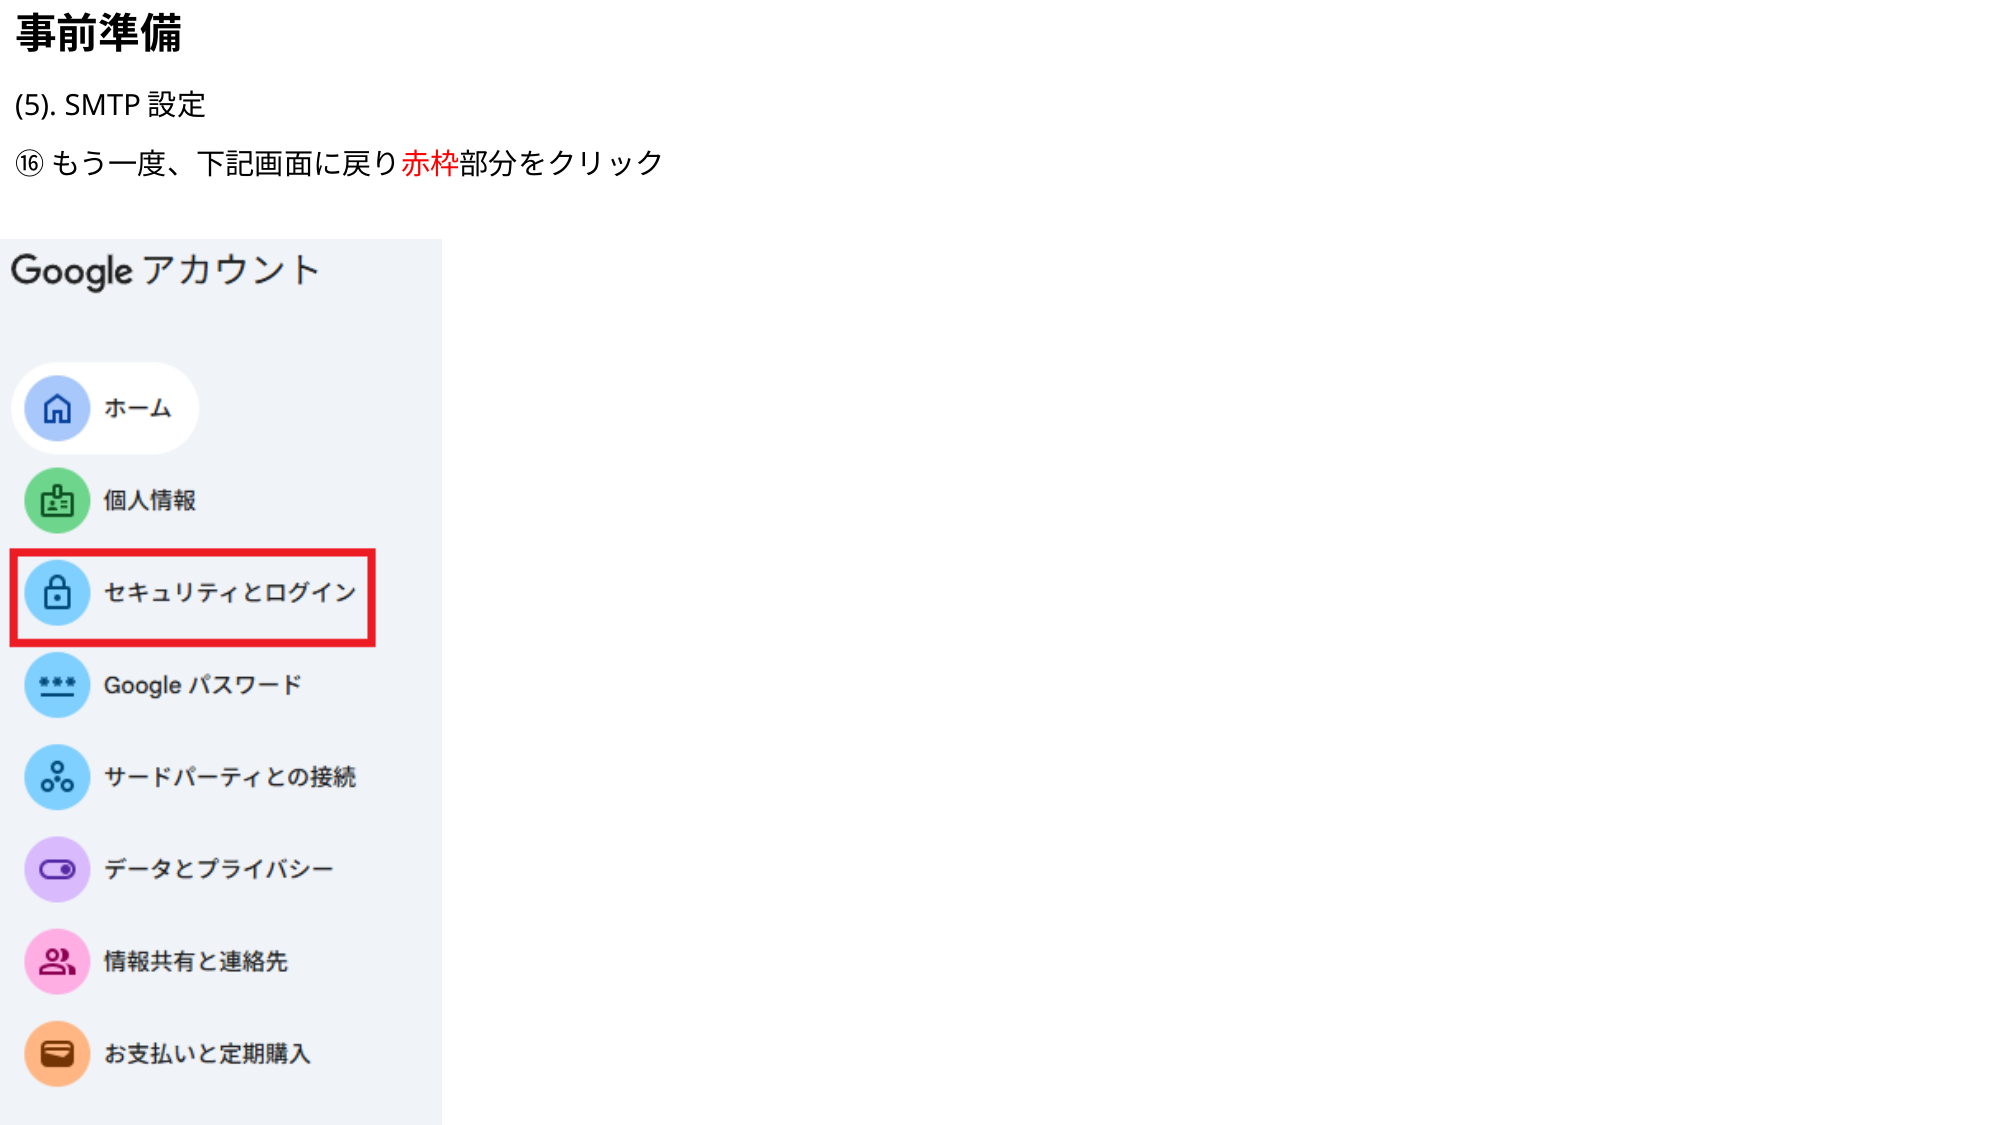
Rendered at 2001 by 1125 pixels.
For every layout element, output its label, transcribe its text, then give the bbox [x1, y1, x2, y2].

picture [0, 238, 442, 1125]
title 事前準備 [0, 0, 2000, 70]
text_box ⑯もう一度、下記画面に戻り赤枠部分をクリック [0, 141, 2000, 1125]
text_box (5). SMTP設定 [0, 70, 2000, 141]
